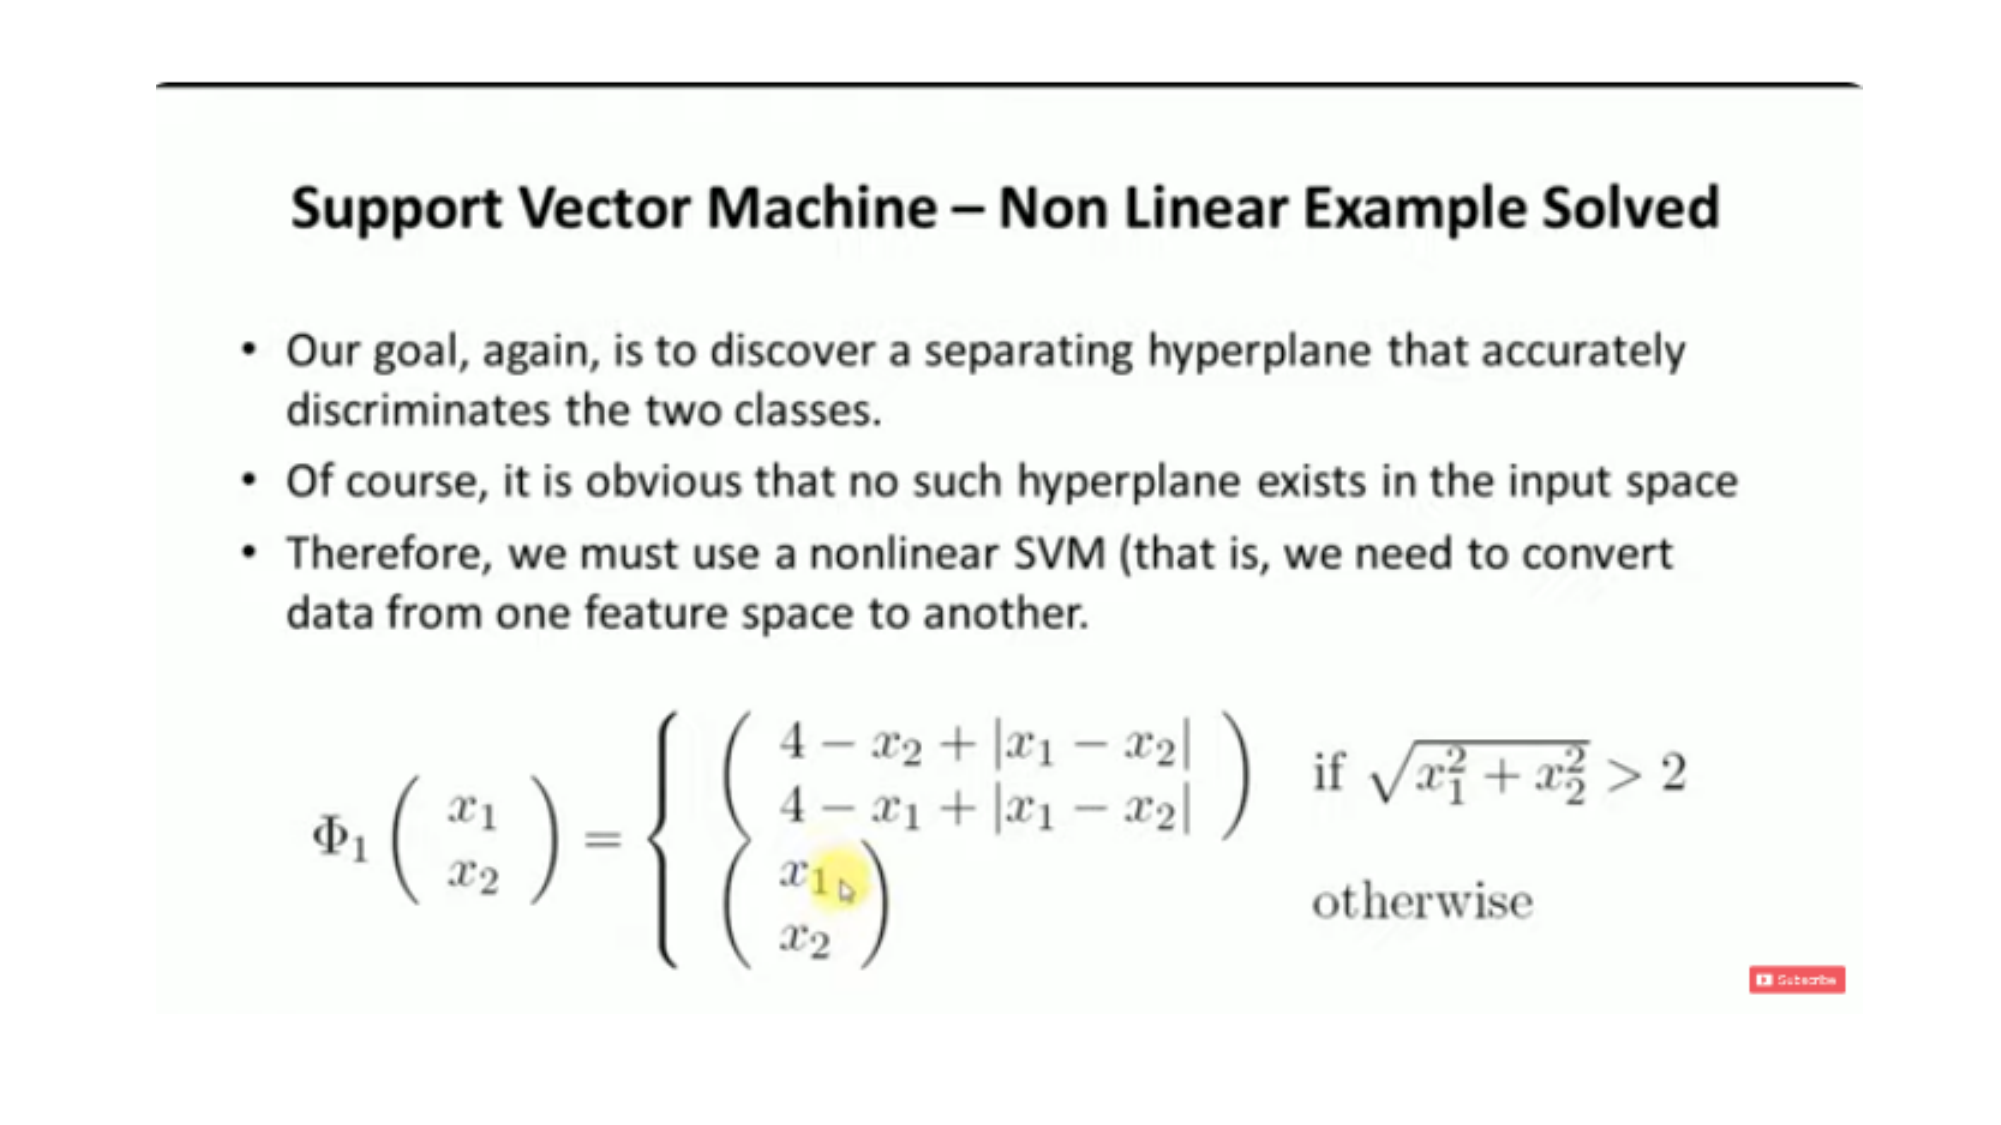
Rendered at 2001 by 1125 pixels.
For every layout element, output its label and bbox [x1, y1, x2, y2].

list [156, 59, 1863, 1014]
